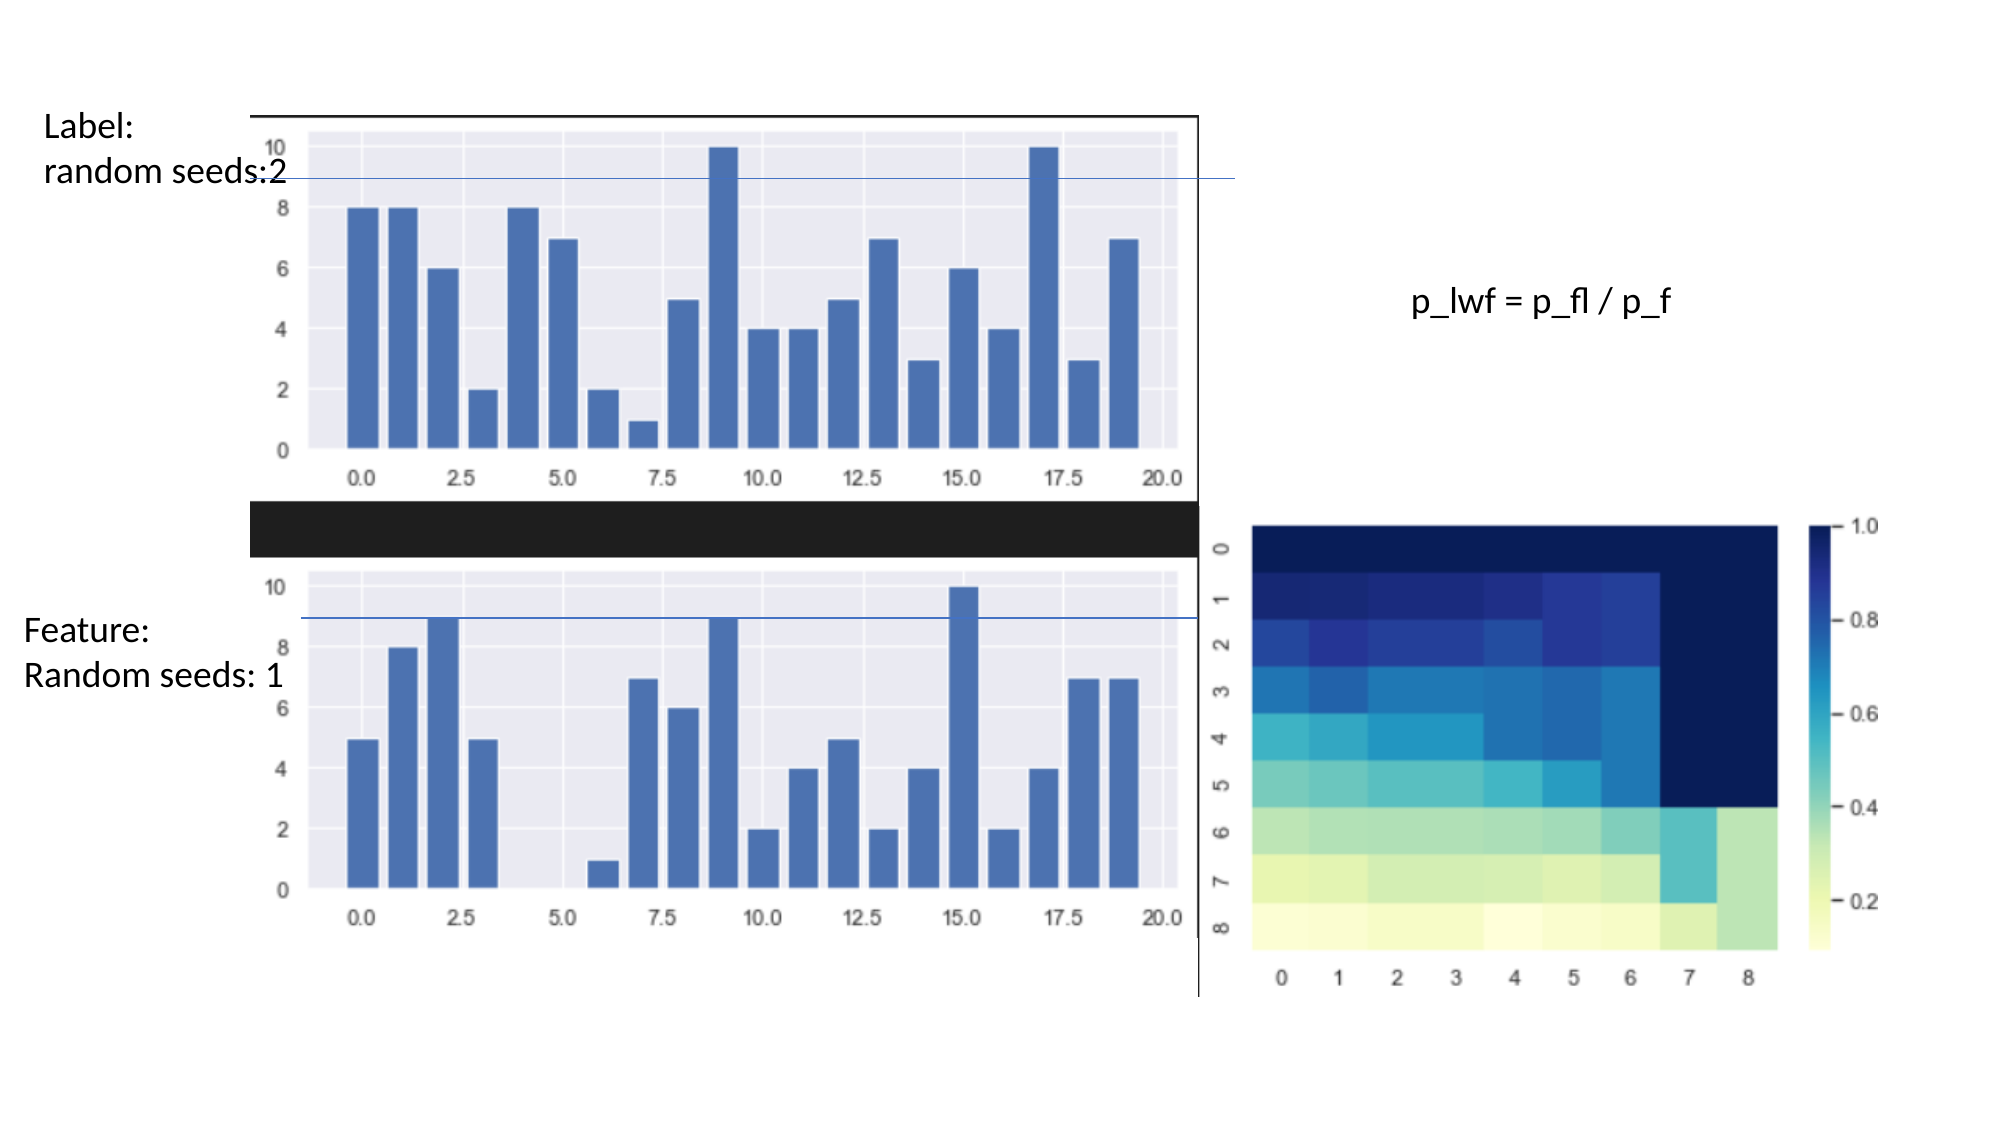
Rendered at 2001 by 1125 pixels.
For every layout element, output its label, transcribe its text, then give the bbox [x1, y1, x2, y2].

text_box Label: random seeds:2 [29, 93, 303, 199]
text_box p_lwf = p_fl / p_f [1396, 268, 2000, 329]
picture [250, 115, 1199, 178]
text_box Feature: Random seeds: 1 [9, 597, 250, 703]
picture [250, 179, 1878, 997]
